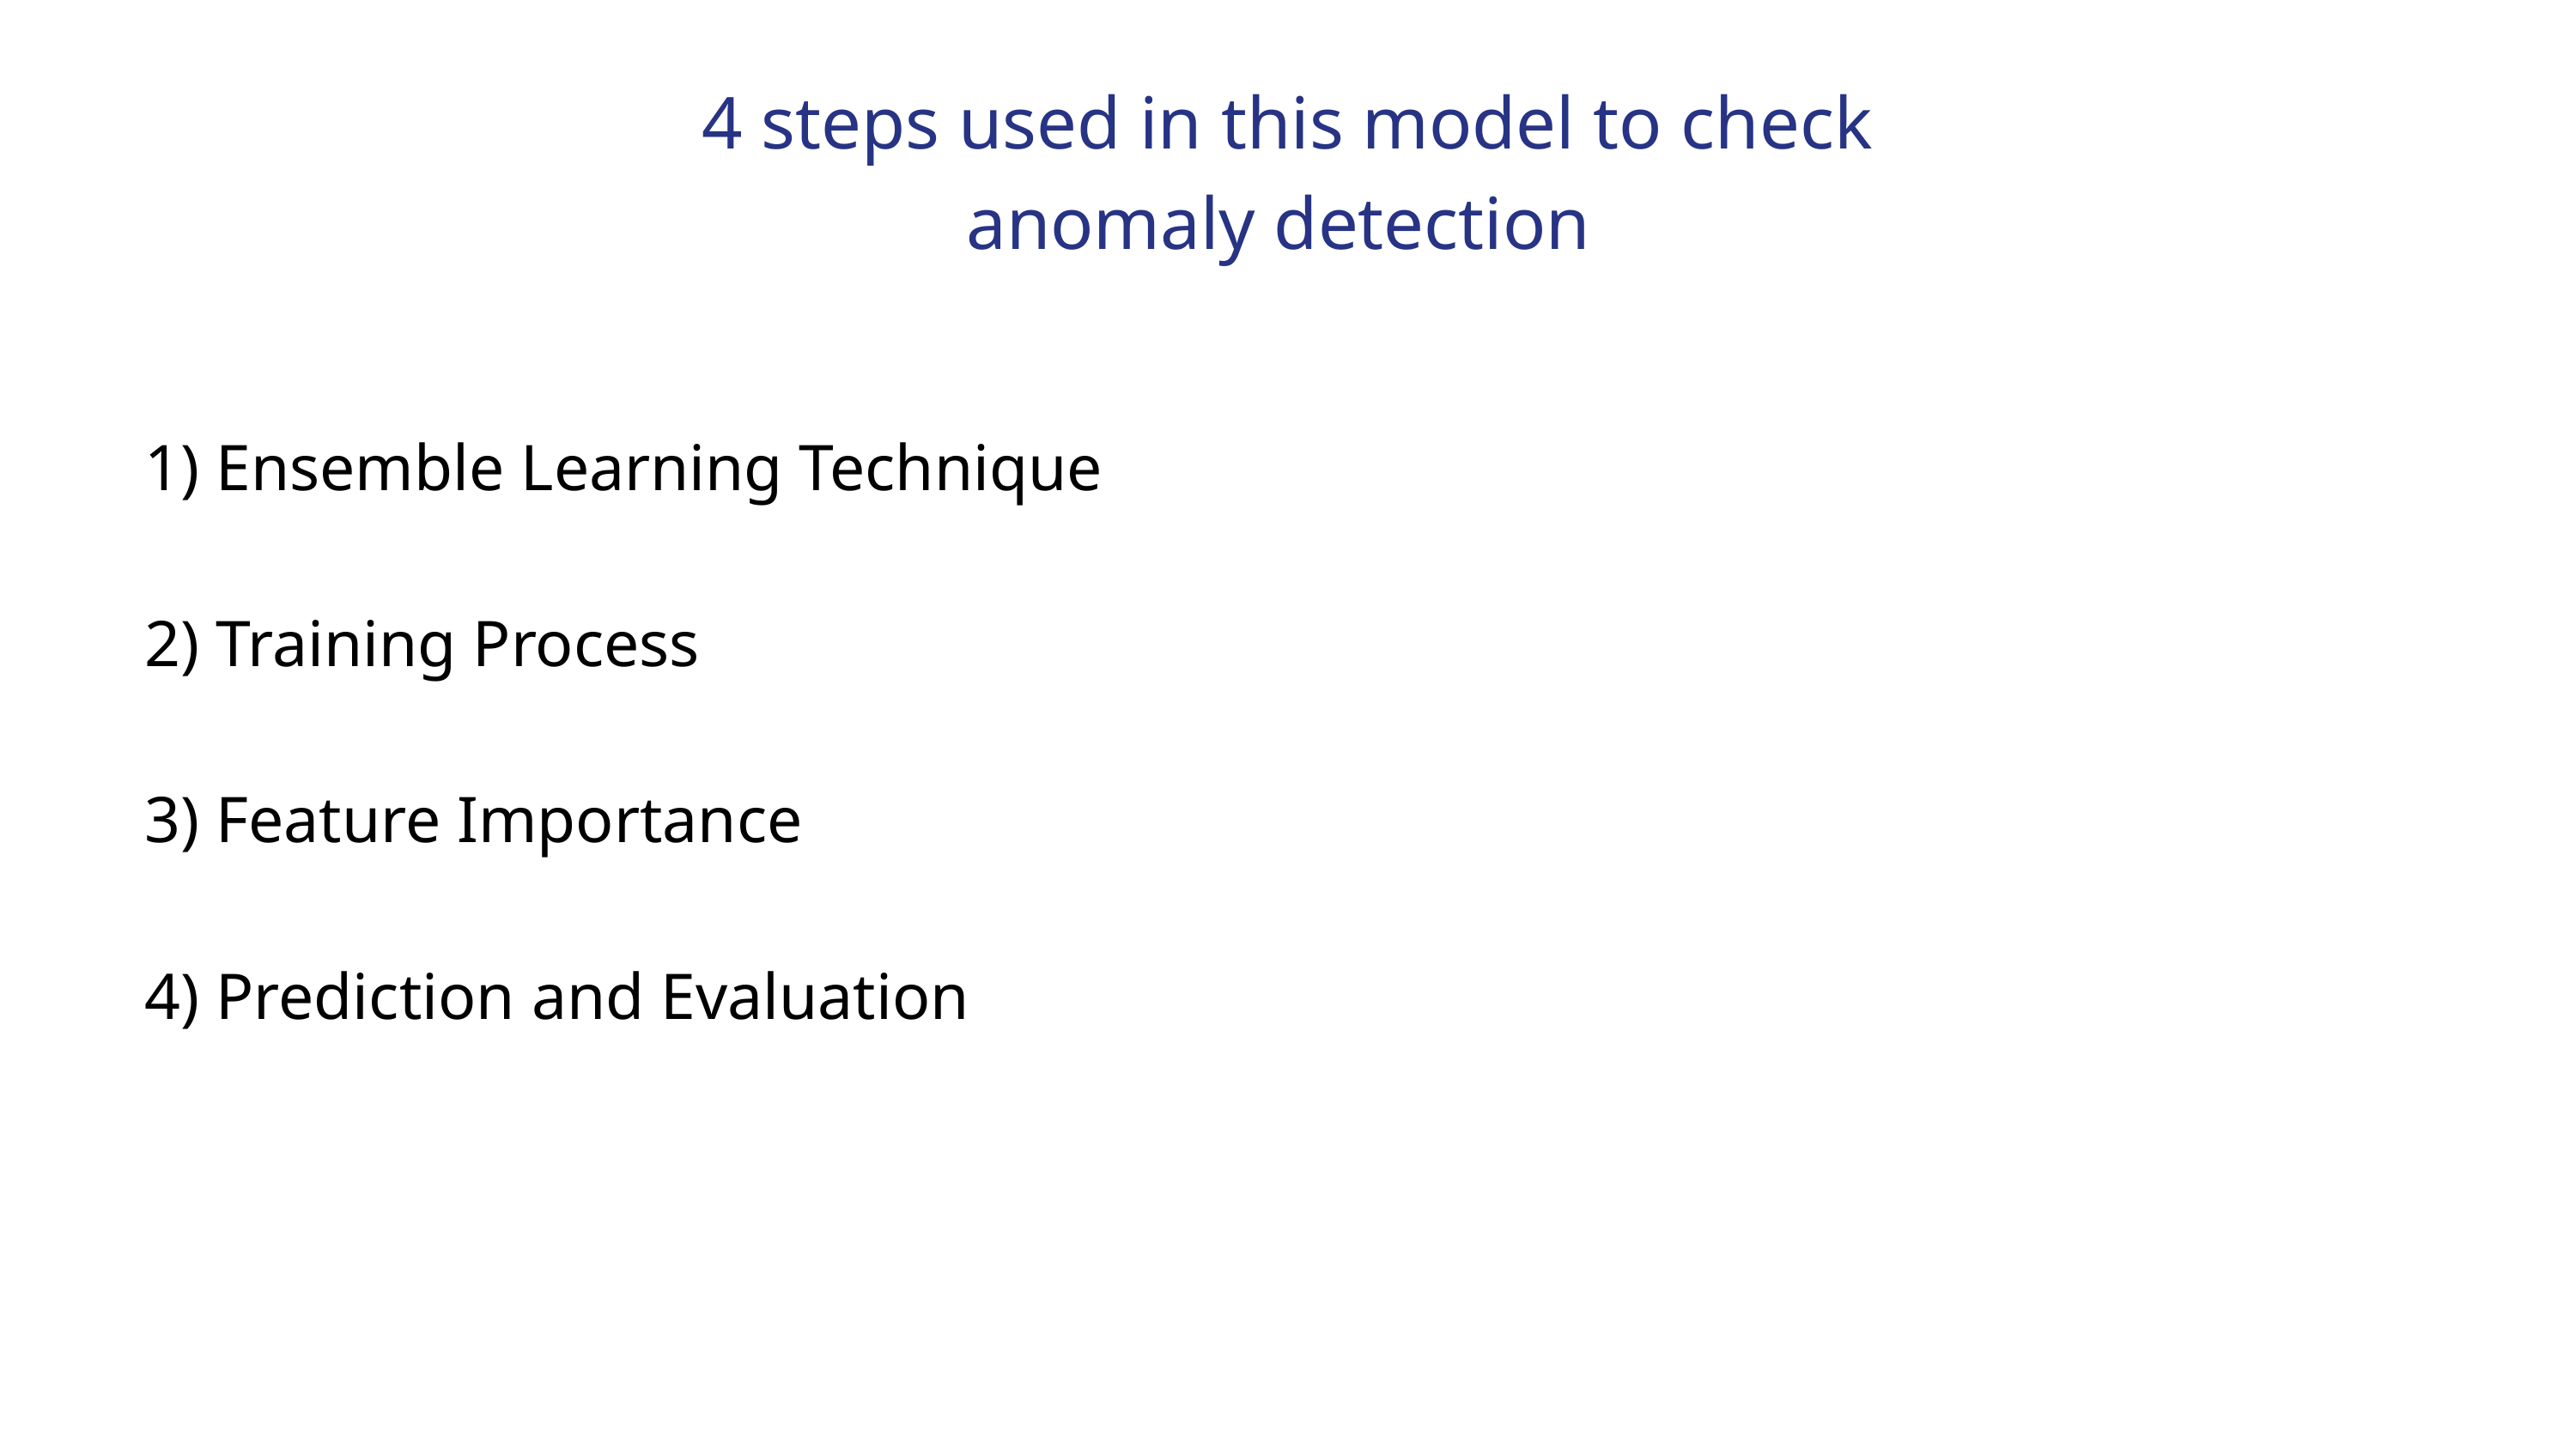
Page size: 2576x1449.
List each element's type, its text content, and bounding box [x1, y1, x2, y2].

text_box 1) Ensemble Learning Technique 2) Training Process 3) Feature Importance 4) Prediction and Evaluation [144, 414, 1117, 1120]
text_box 4 steps used in this model to check anomaly detection [697, 63, 1879, 264]
